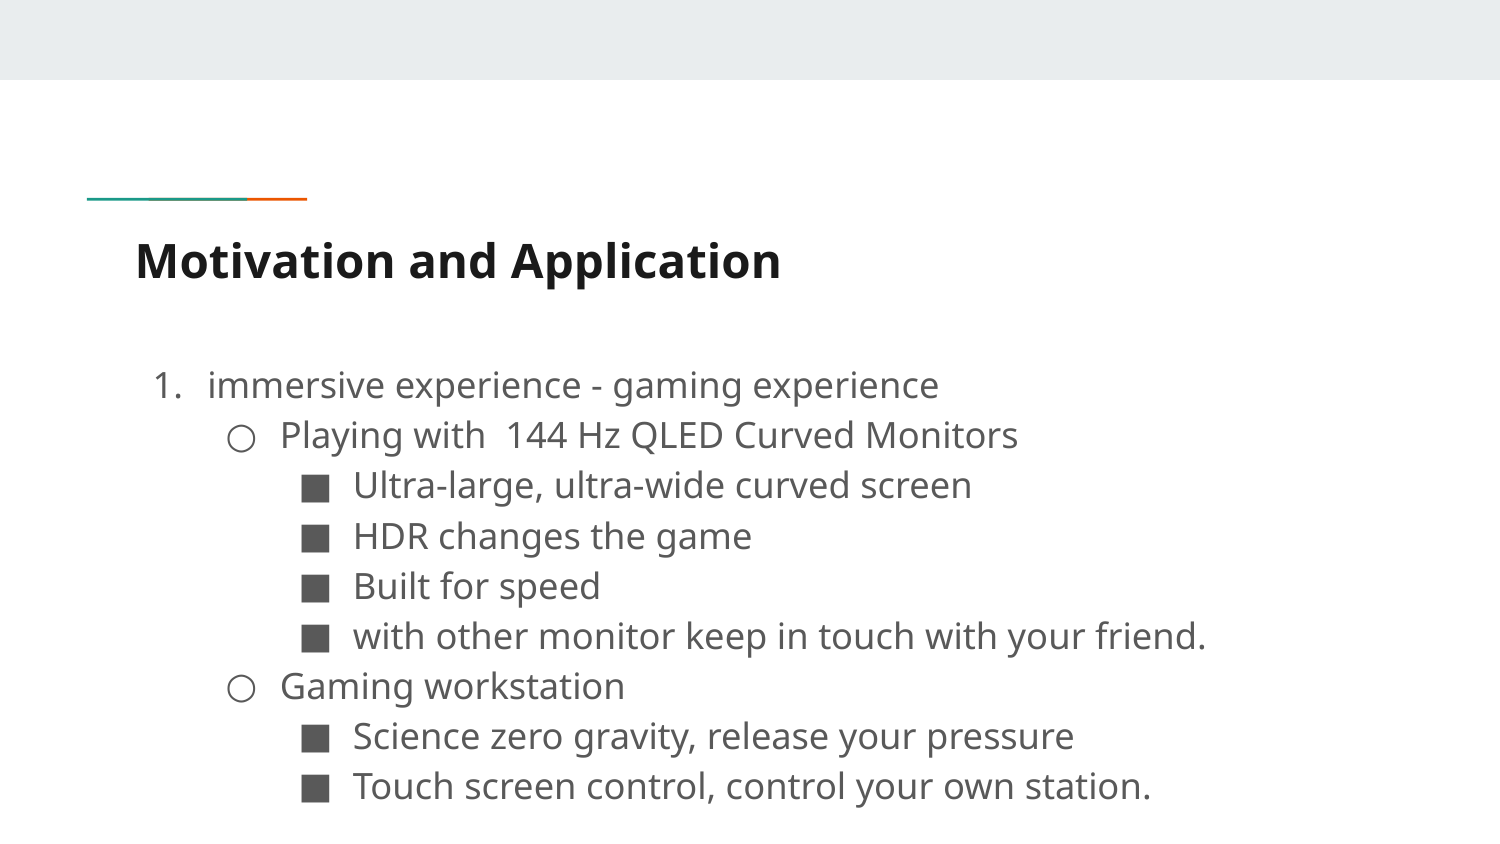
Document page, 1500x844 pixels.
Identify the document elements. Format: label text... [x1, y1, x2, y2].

list immersive experience - gaming experience Playing with 144 Hz QLED Curved Monitors Ultra-large, ultra-wide curved screen HDR changes the game Built for speed with other monitor keep in touch with your friend. Gaming workstation Science zero gravity, release your pressure Touch screen control, control your own station. [119, 341, 1435, 824]
title Motivation and Application [119, 216, 1381, 305]
